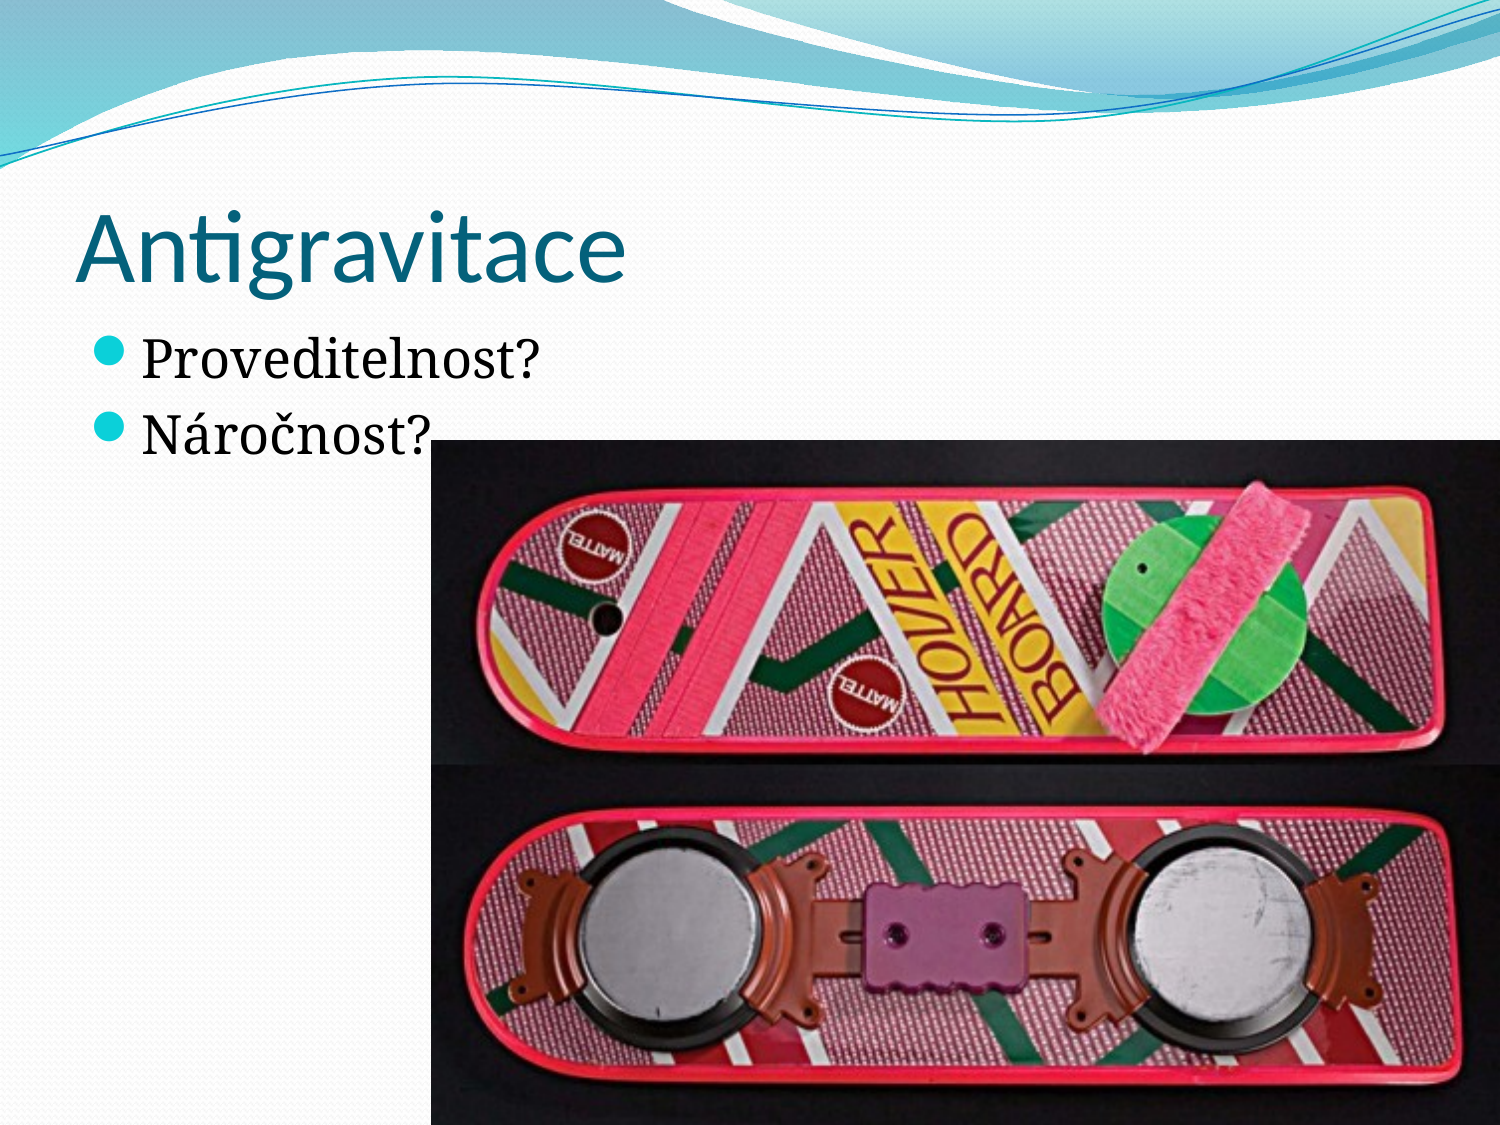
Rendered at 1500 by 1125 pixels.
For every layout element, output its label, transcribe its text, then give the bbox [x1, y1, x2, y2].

title Antigravitace [75, 115, 1425, 303]
picture [430, 440, 1500, 1125]
list Proveditelnost? Náročnost? [75, 317, 1425, 1038]
